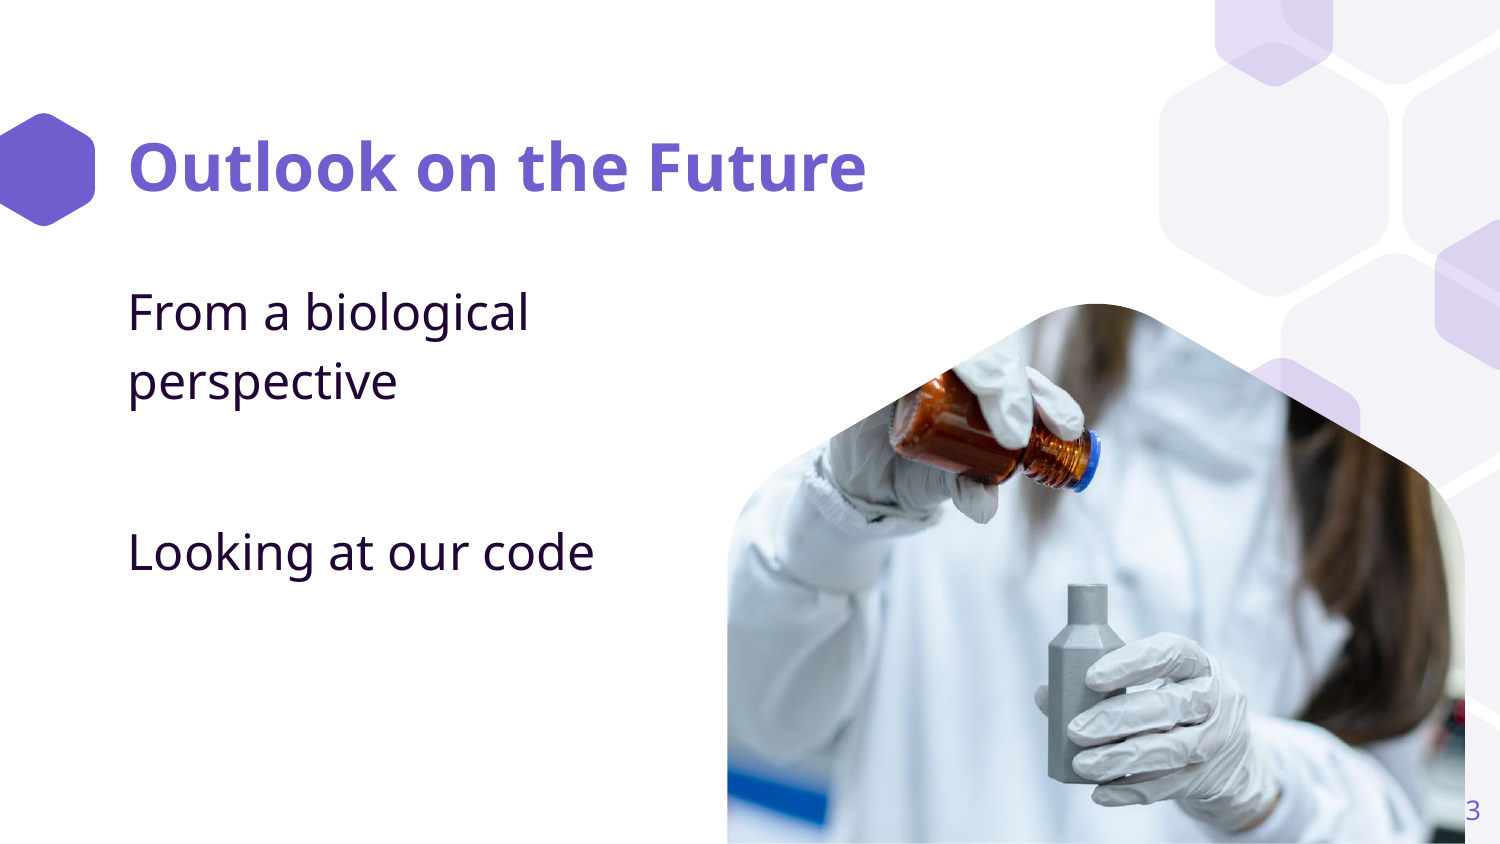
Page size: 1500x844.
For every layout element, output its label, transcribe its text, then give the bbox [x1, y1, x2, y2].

title Outlook on the Future [127, 137, 1114, 203]
list From a biological perspective Looking at our code [127, 271, 638, 745]
slide_number 23 [1470, 779, 1482, 844]
picture [727, 303, 1466, 844]
